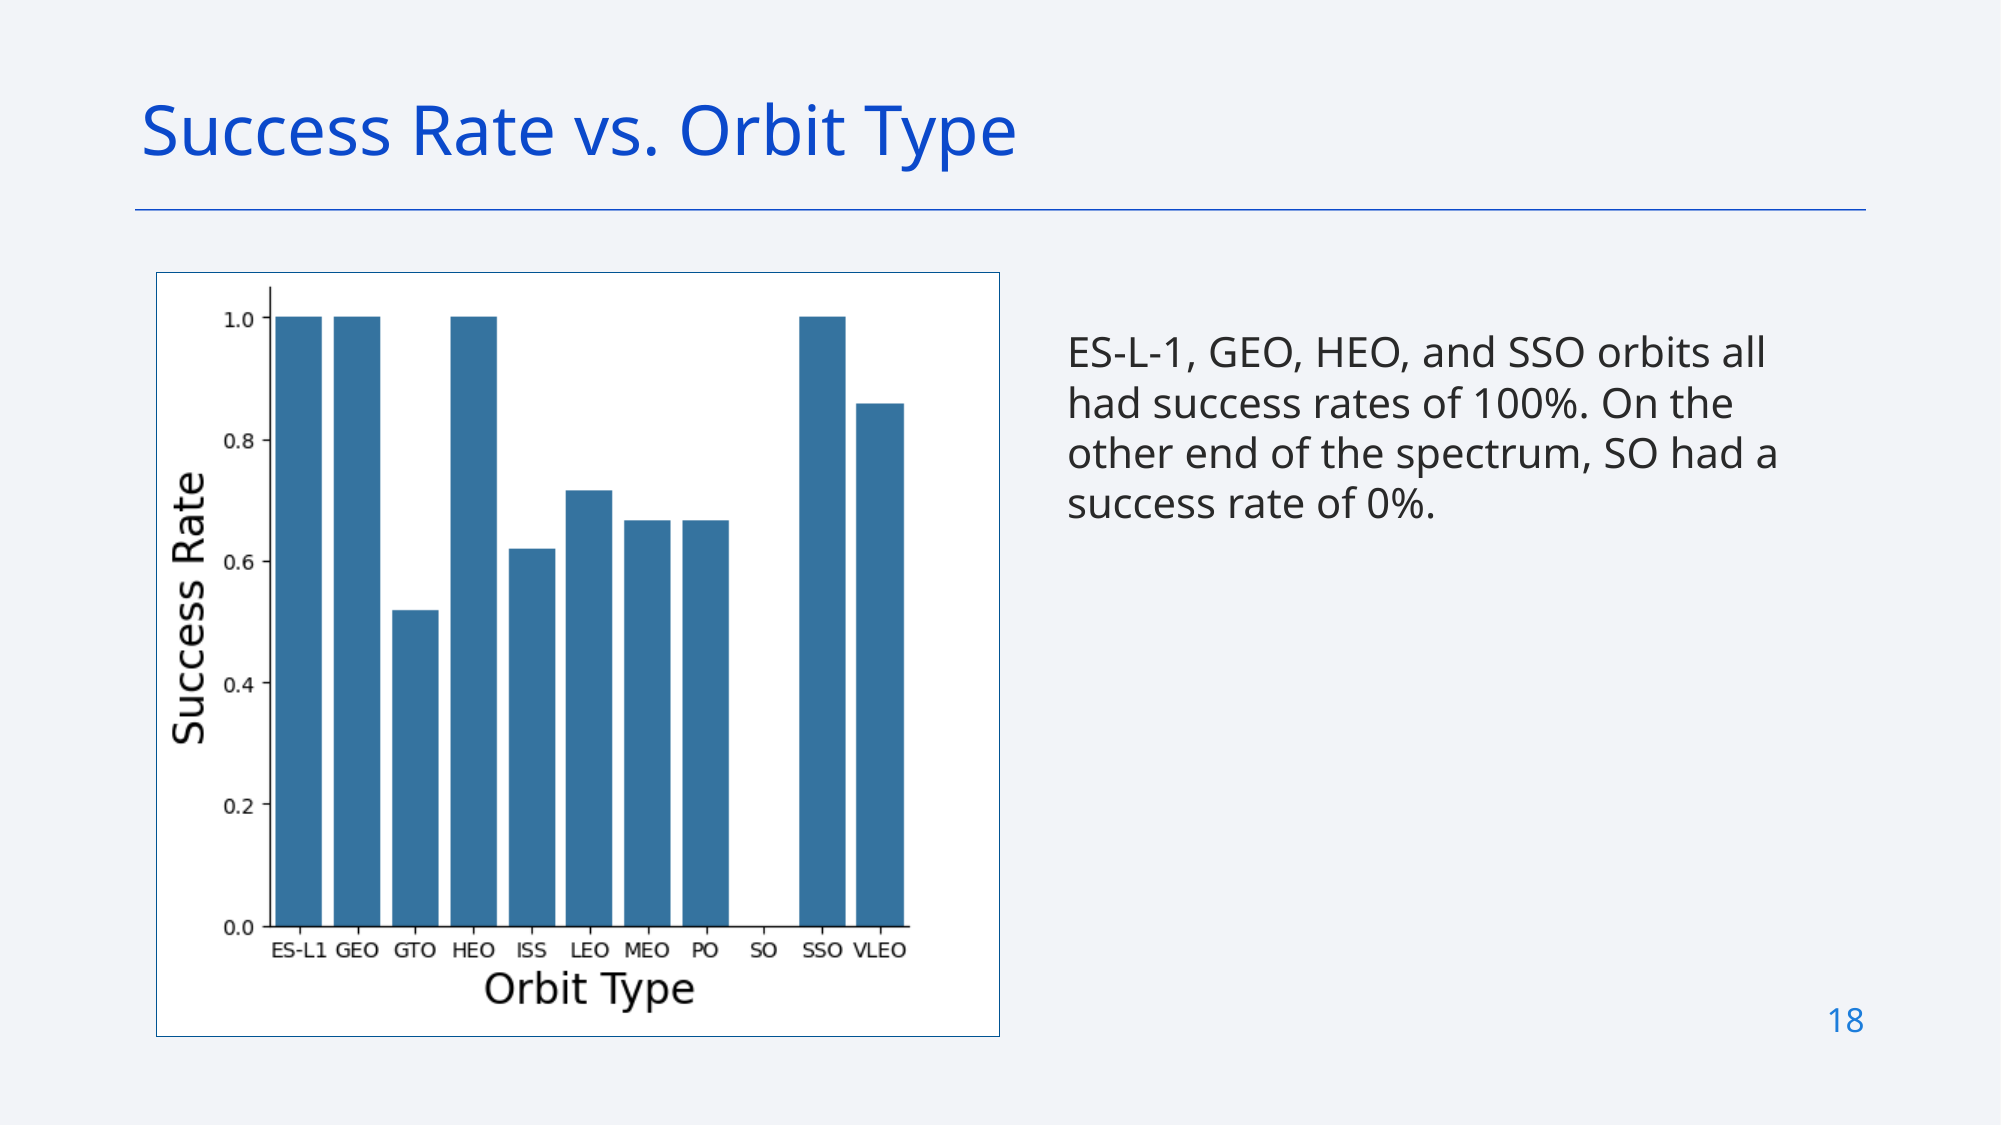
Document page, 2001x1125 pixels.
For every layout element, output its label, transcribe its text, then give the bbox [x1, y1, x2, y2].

picture [0, 0, 2001, 1125]
slide_number 18 [1429, 988, 1880, 1055]
text_box ES-L-1, GEO, HEO, and SSO orbits all had success rates of 100%. On the other end of the spectrum, SO had a success rate of 0%. [1052, 318, 1844, 738]
text_box Success Rate vs. Orbit Type [126, 88, 1852, 179]
